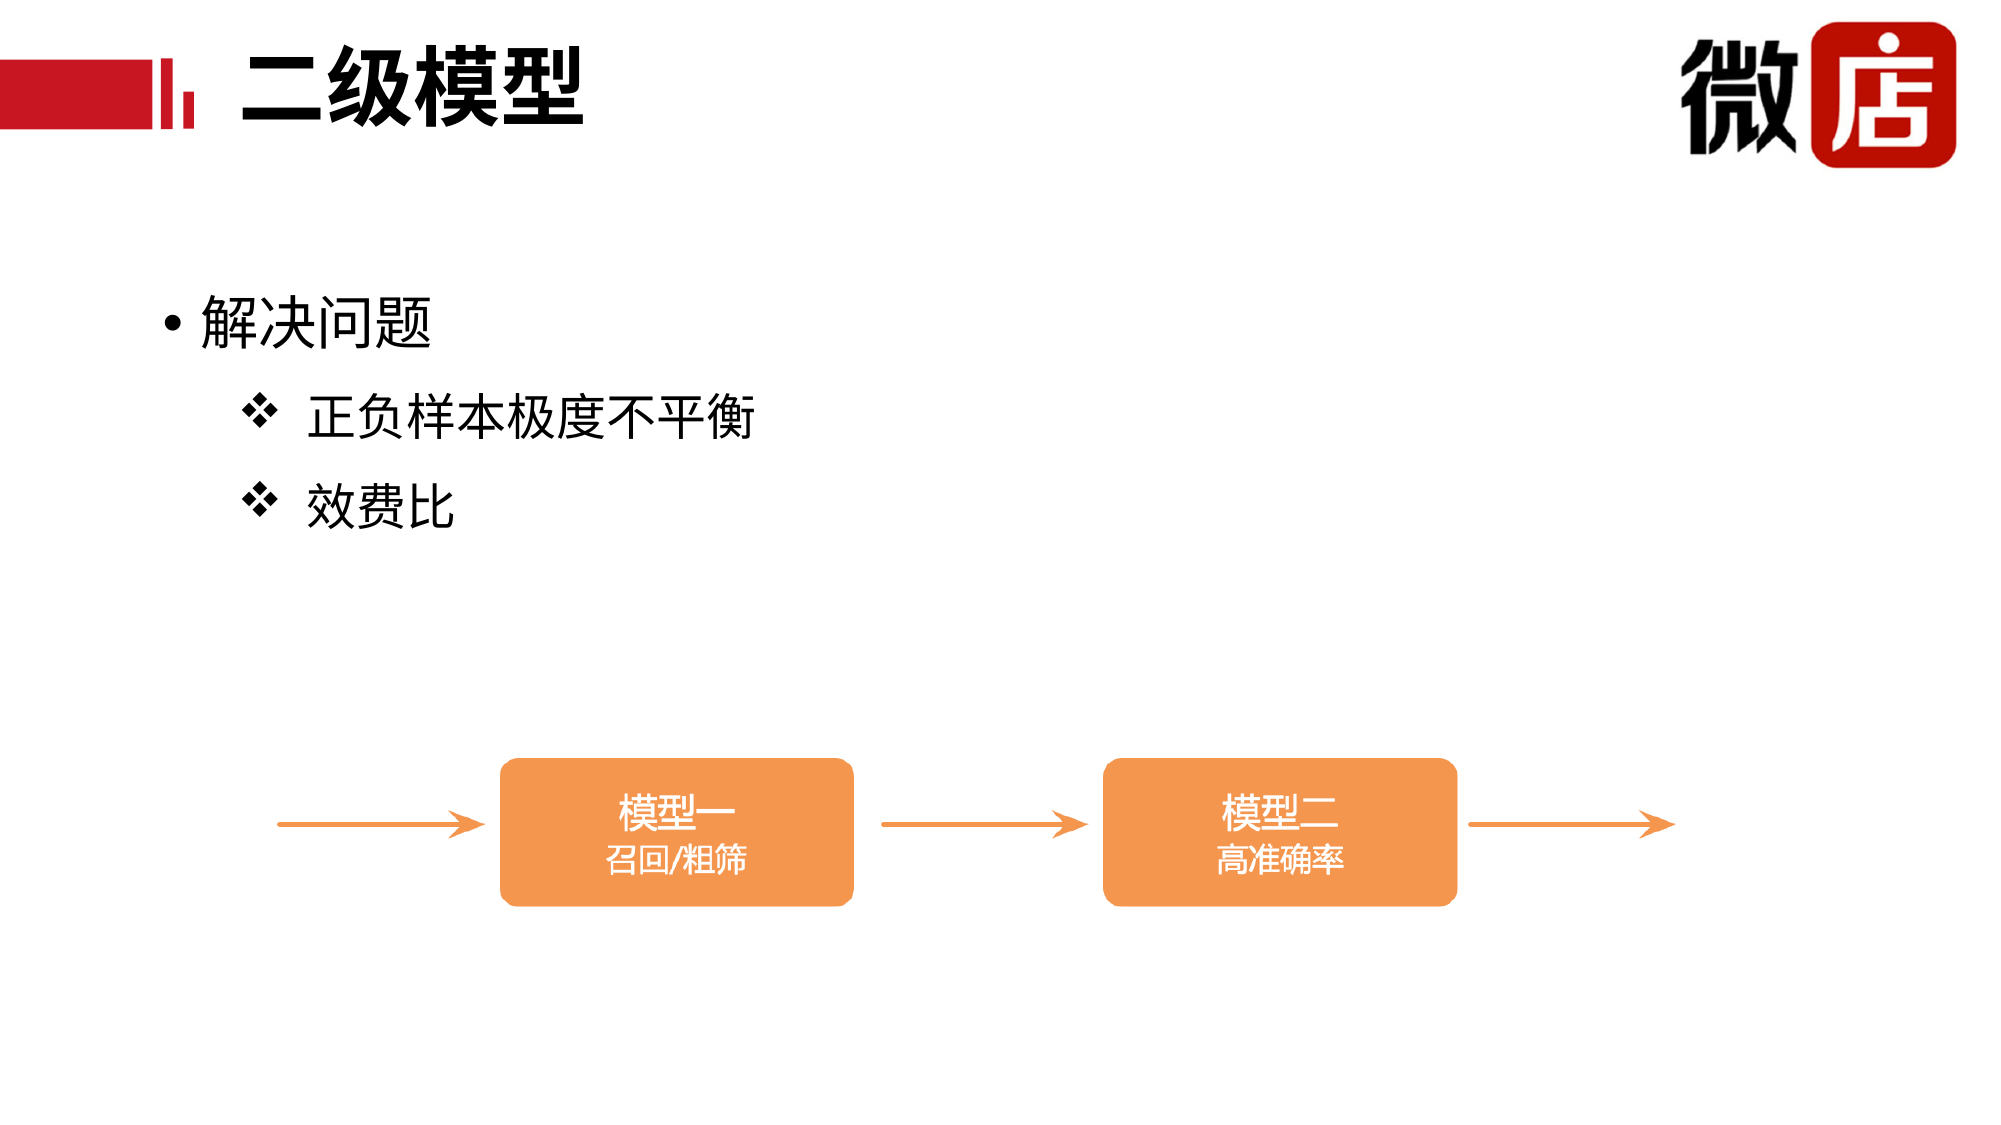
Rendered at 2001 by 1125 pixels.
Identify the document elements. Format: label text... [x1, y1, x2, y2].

picture [1658, 8, 1984, 181]
list 解决问题 正负样本极度不平衡 效费比 [147, 286, 959, 611]
picture [239, 642, 1712, 1013]
title 二级模型 [224, 37, 1629, 147]
